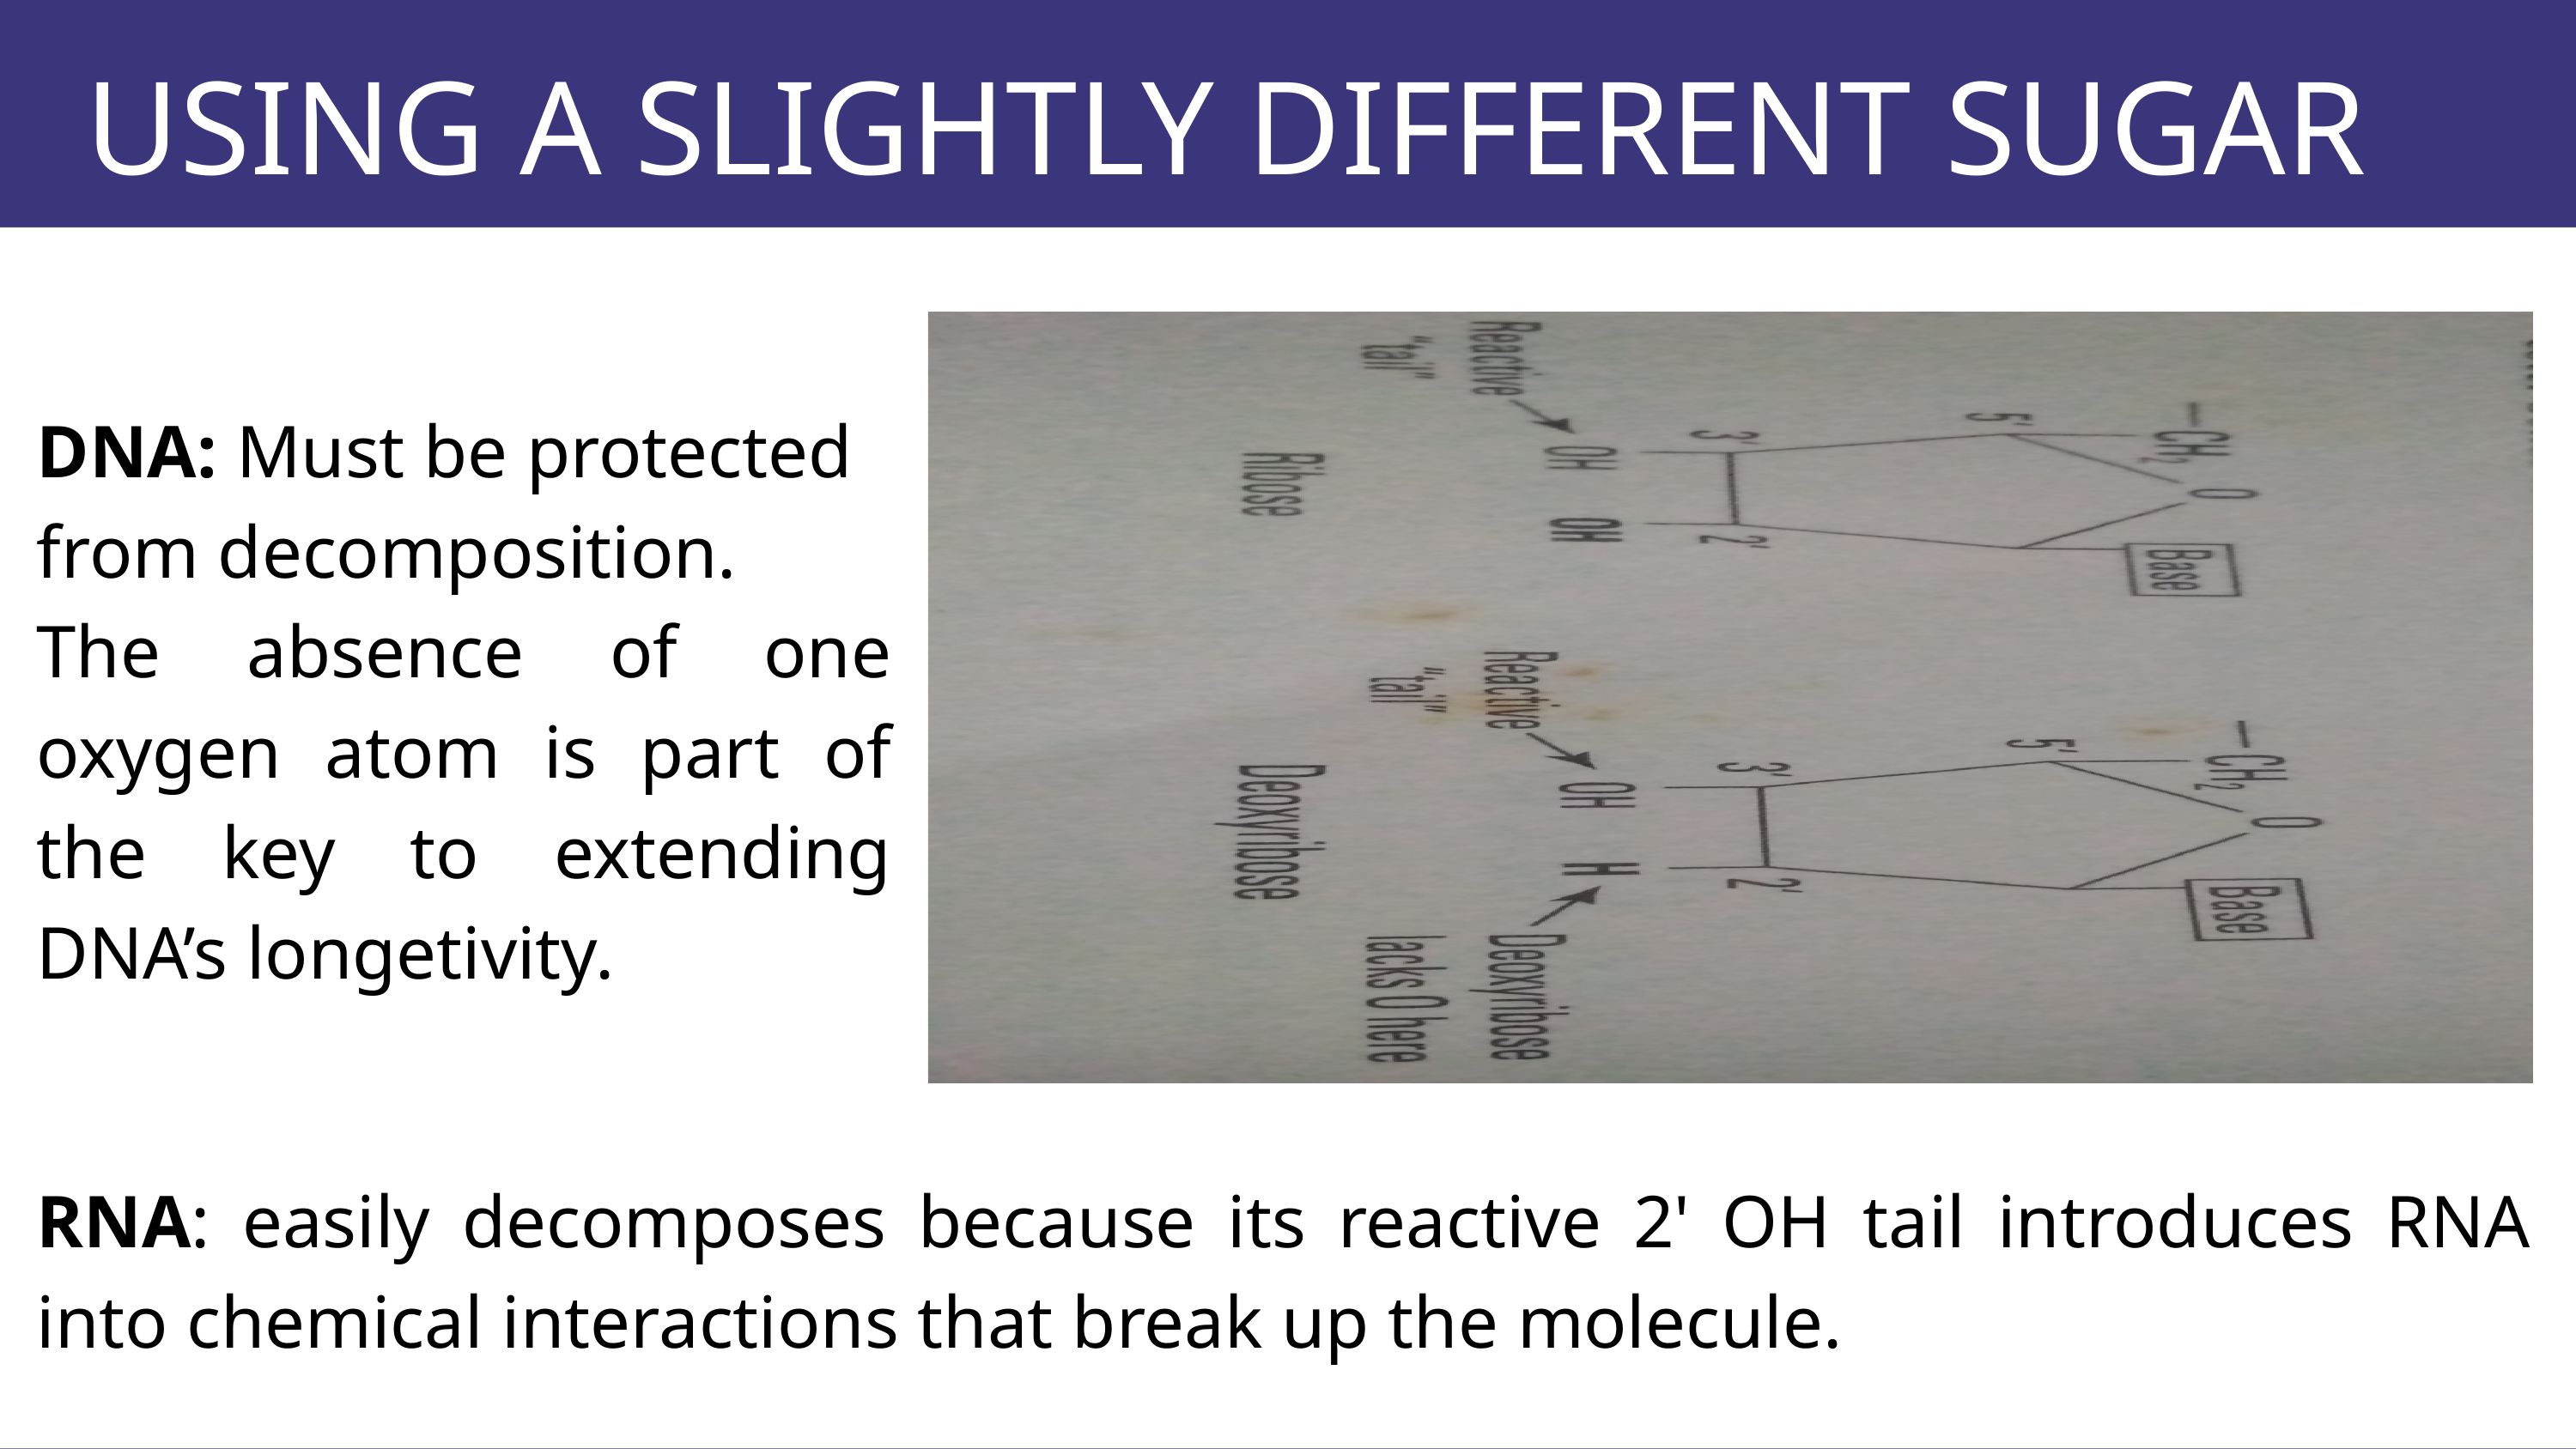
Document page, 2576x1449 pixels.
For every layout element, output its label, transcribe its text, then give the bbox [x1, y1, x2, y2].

text_box USING A SLIGHTLY DIFFERENT SUGAR [0, 57, 2453, 201]
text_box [0, 227, 2576, 1449]
